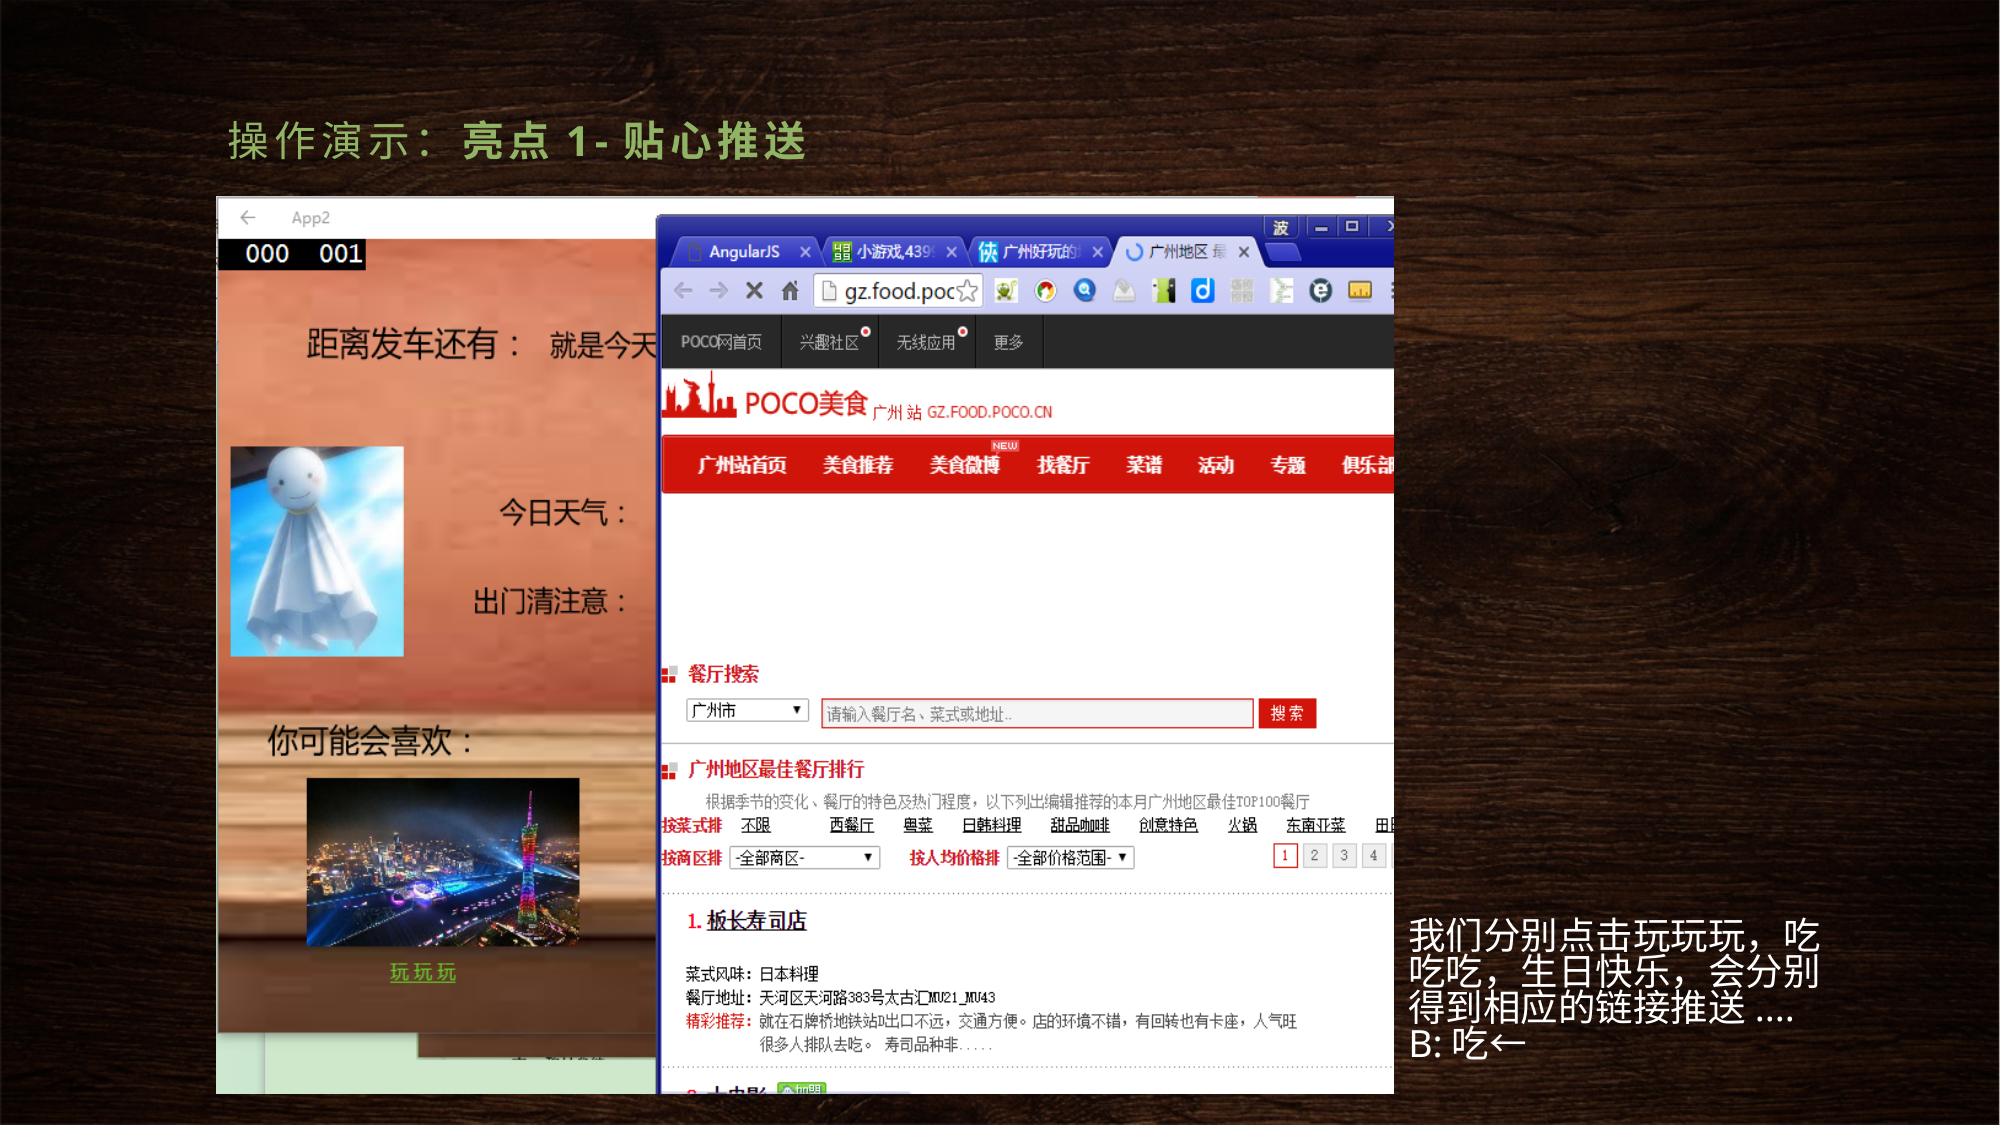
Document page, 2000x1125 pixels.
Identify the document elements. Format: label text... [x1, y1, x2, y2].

title 我们分别点击玩玩玩，吃吃吃，生日快乐，会分别得到相应的链接推送.... B:吃← [1404, 741, 1870, 1073]
list 操作演示：亮点1-贴心推送 [212, 112, 1450, 288]
picture [0, 0, 2000, 1125]
